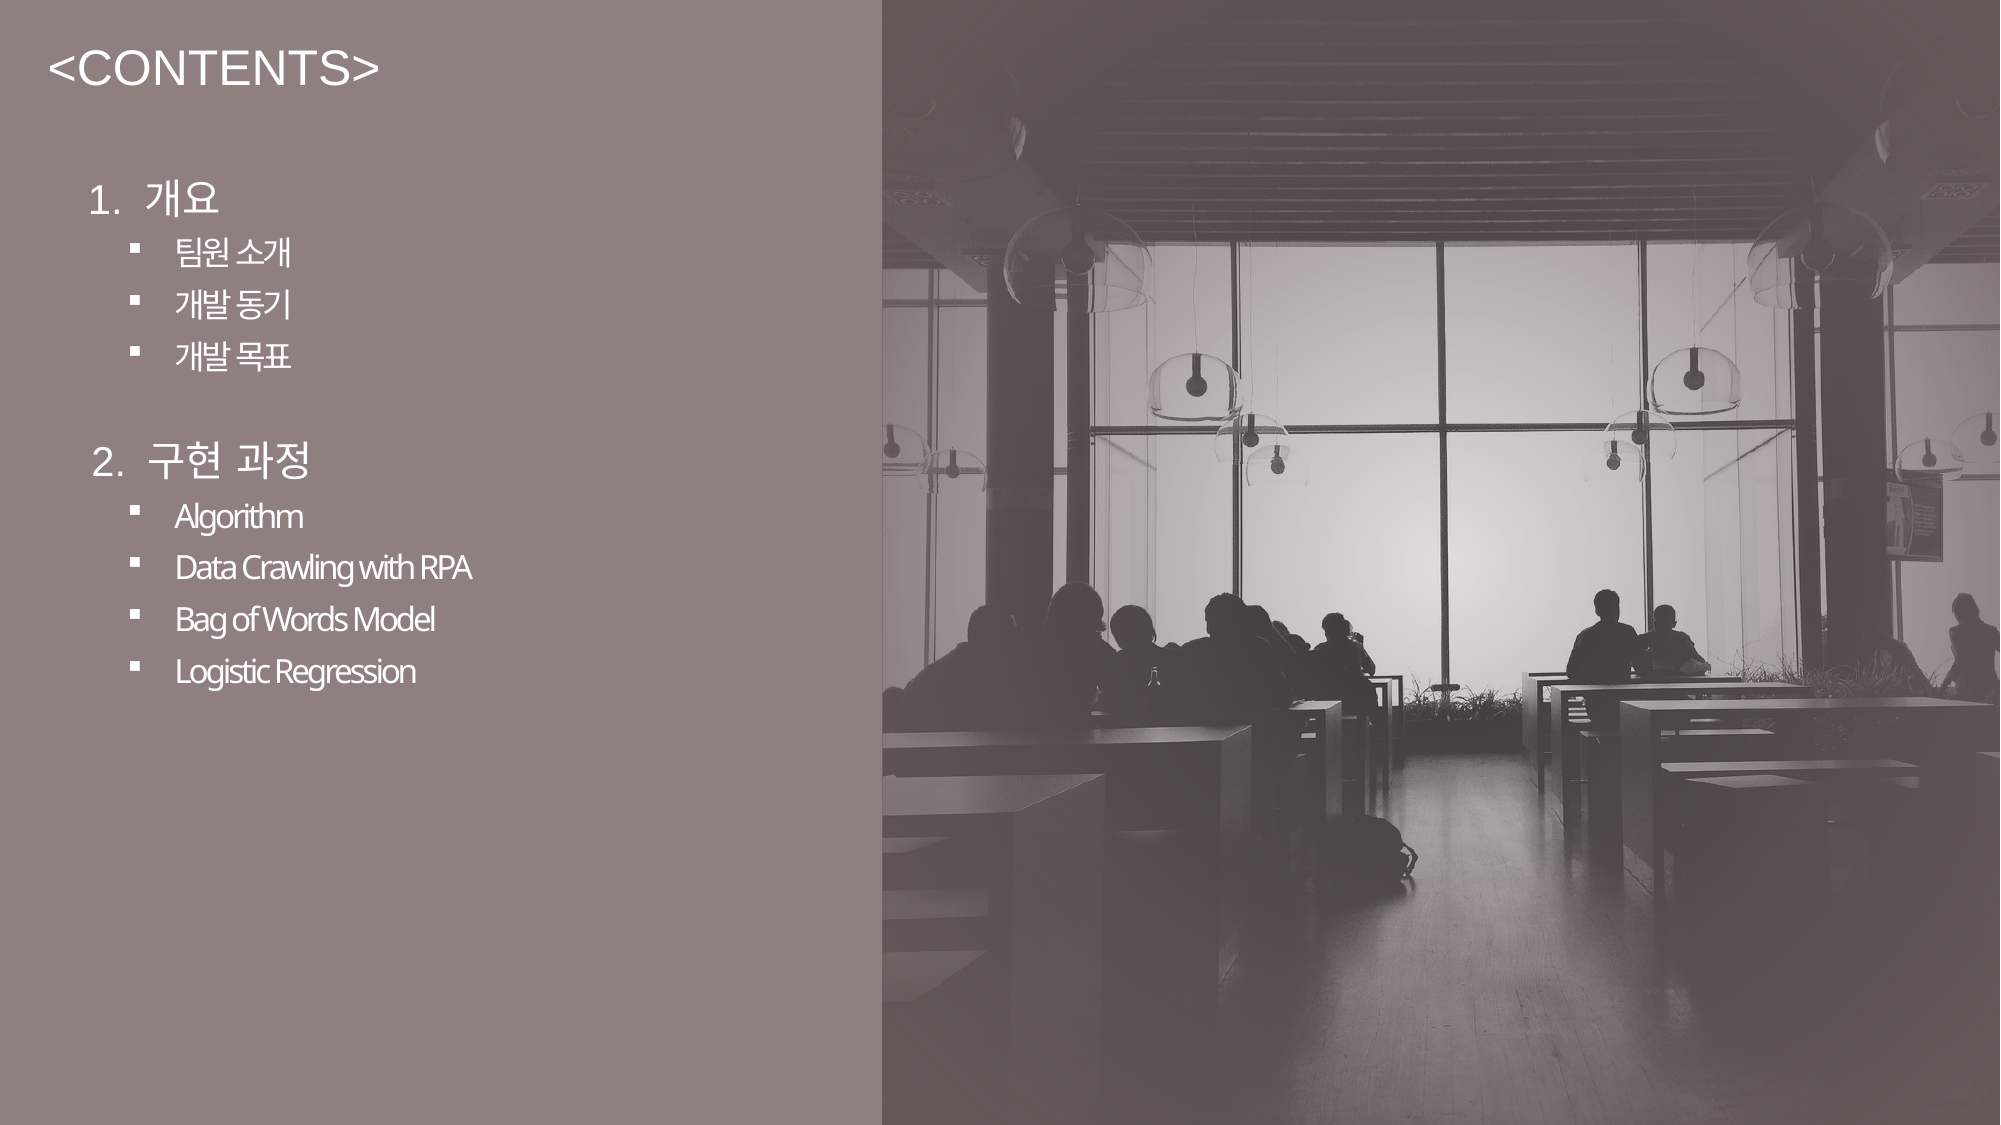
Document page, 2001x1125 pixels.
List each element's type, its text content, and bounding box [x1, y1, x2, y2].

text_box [74, 165, 694, 380]
picture [882, 0, 2000, 1125]
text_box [74, 427, 694, 695]
text_box <CONTENTS> [32, 28, 417, 104]
